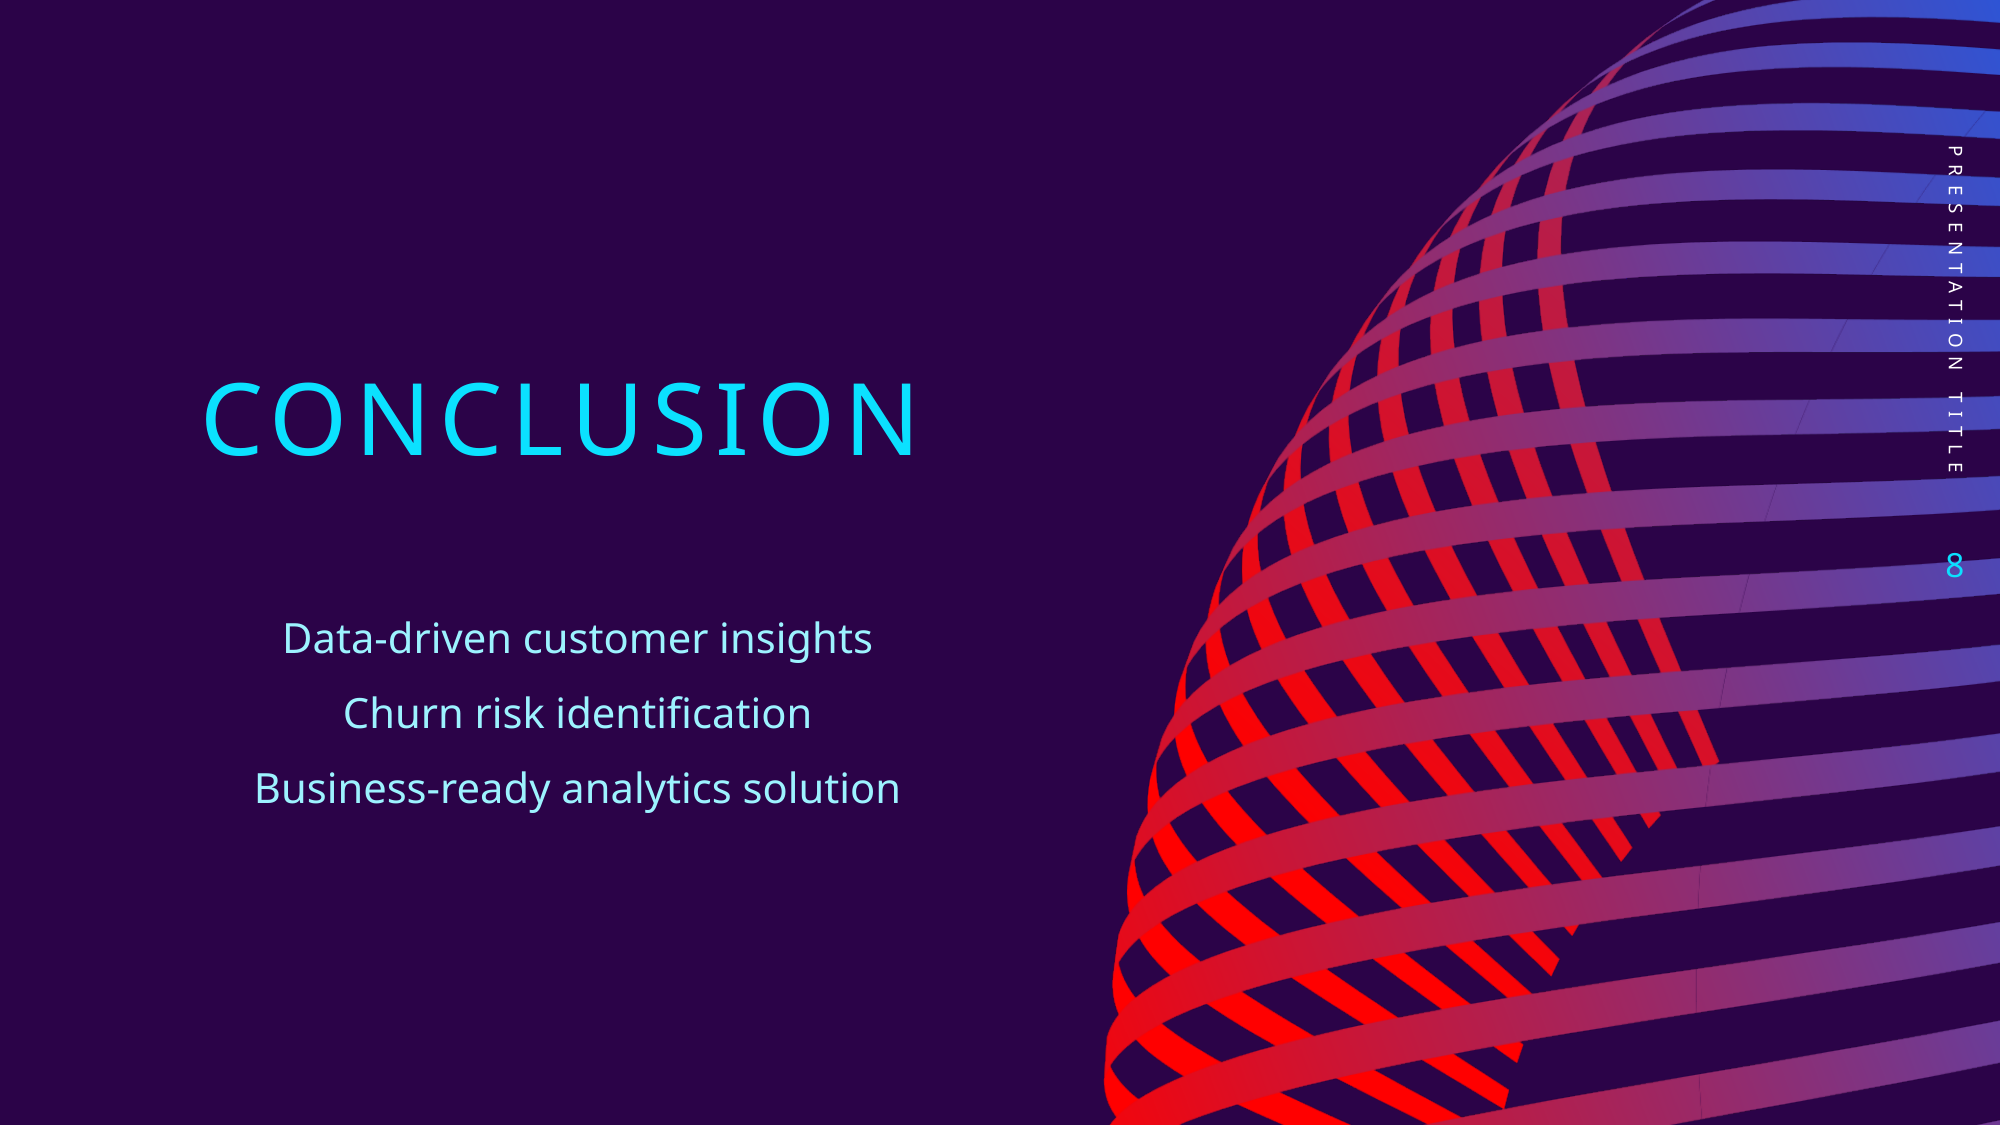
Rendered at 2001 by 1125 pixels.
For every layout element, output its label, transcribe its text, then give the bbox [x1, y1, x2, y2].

list Data-driven customer insights Churn risk identification Business-ready analytics solution [168, 579, 987, 868]
picture [0, 0, 2000, 1125]
slide_number 8 [1889, 519, 1980, 615]
footer PRESENTATION TITLE [1926, 33, 1987, 489]
title Conclusion [168, 92, 987, 485]
